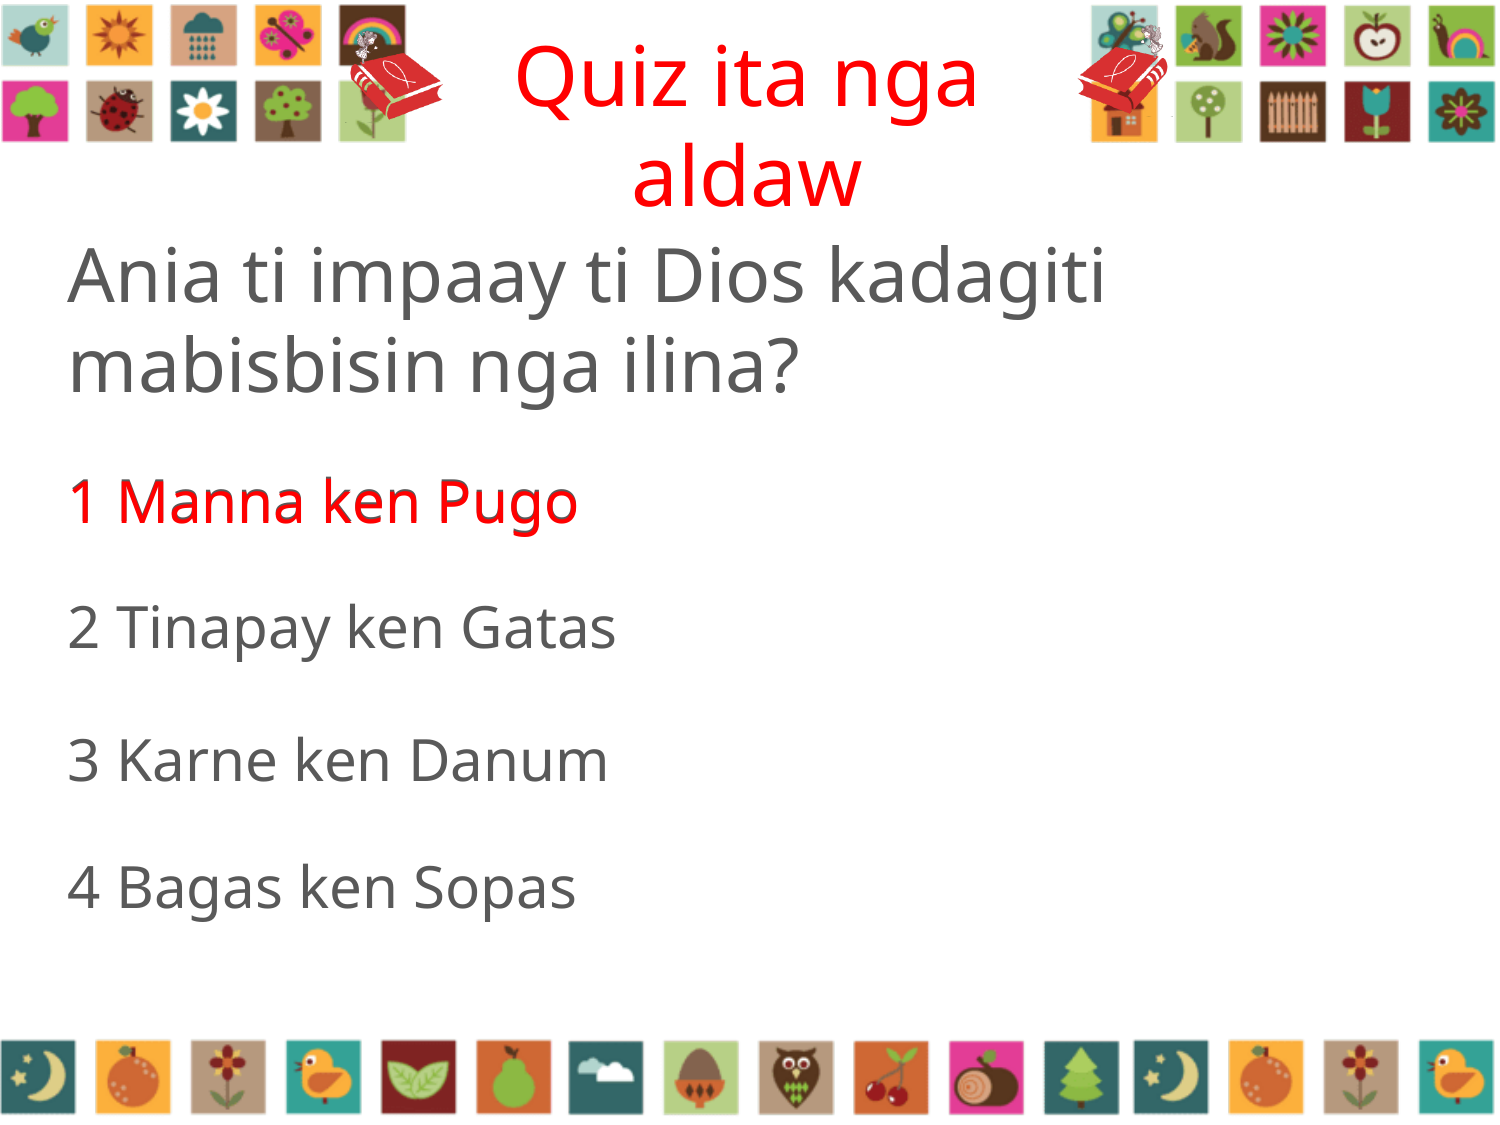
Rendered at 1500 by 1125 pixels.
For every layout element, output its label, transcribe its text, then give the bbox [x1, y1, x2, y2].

text_box Quiz ita nga aldaw [414, 16, 1080, 219]
text_box 1 Manna ken Pugo [53, 457, 1483, 543]
text_box 3 Karne ken Danum [53, 716, 1483, 801]
text_box 4 Bagas ken Sopas [53, 842, 1483, 928]
picture [0, 3, 475, 150]
text_box 2 Tinapay ken Gatas [53, 582, 1436, 668]
text_box Ania ti impaay ti Dios kadagiti mabisbisin nga ilina? [53, 219, 1436, 415]
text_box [0, 1028, 1500, 1118]
picture [1046, 3, 1500, 150]
